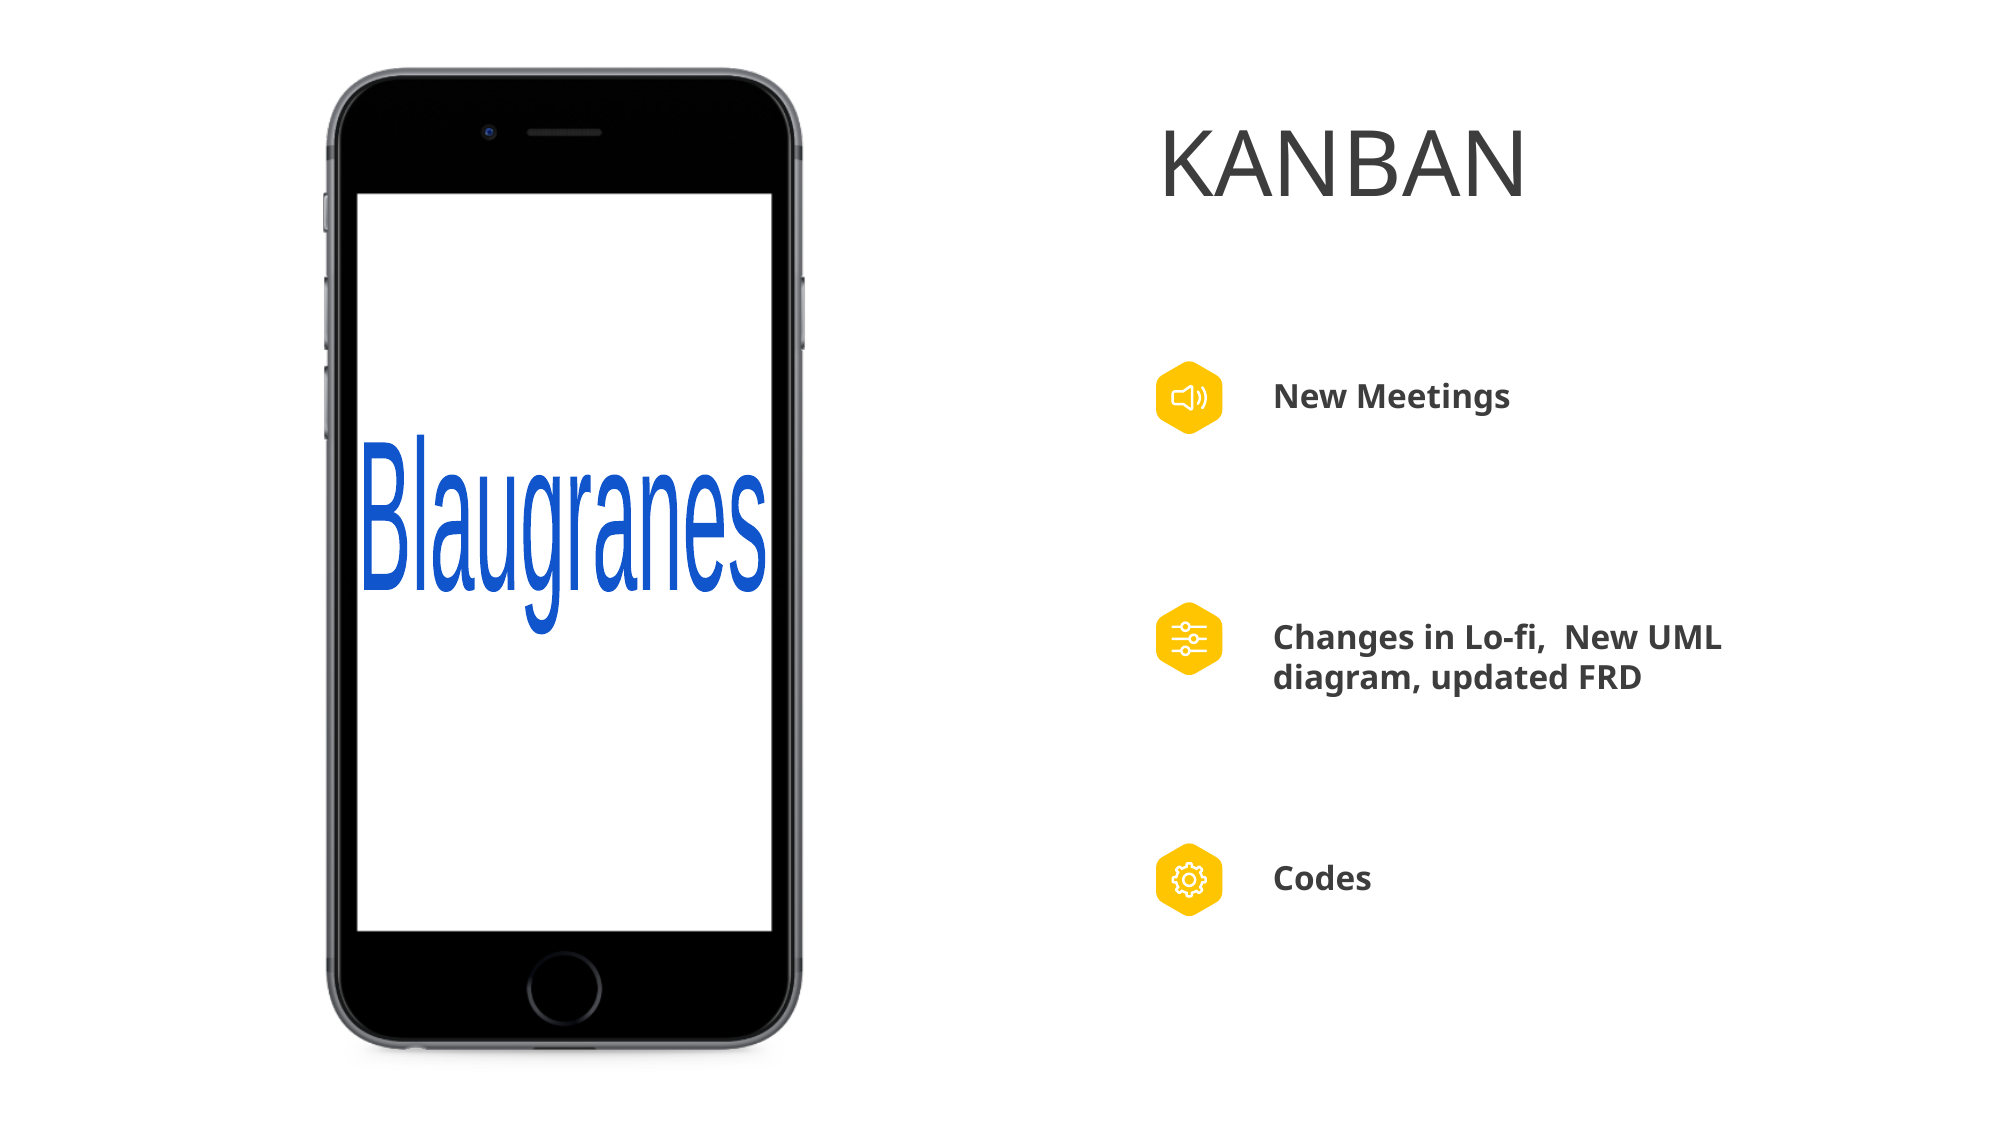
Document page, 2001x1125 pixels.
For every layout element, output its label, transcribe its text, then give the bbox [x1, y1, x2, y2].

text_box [1155, 601, 1815, 774]
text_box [1155, 842, 1815, 917]
text_box KANBAN [1142, 96, 1863, 224]
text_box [1155, 360, 1815, 435]
picture [291, 28, 839, 1097]
